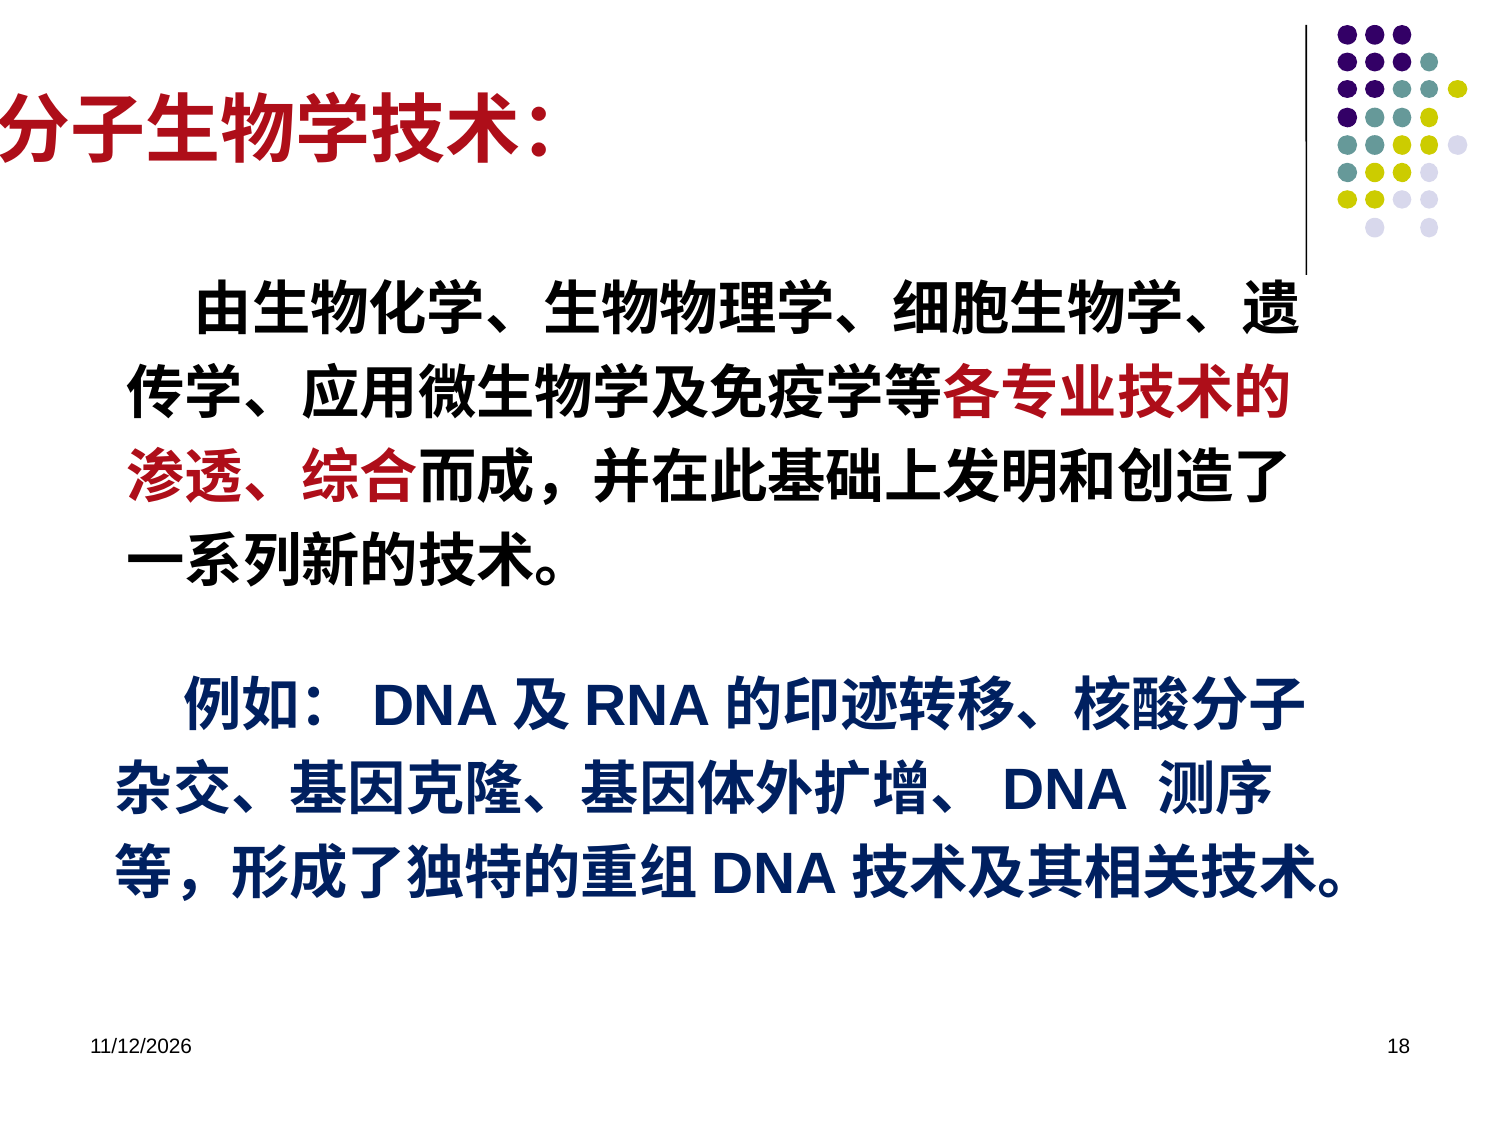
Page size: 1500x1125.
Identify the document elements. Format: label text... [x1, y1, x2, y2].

slide_number 18 [1074, 1024, 1426, 1101]
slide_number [74, 1024, 426, 1101]
text_box 例如：DNA及RNA的印迹转移、核酸分子杂交、基因克隆、基因体外扩增、DNA 测序等，形成了独特的重组DNA技术及其相关技术。 [100, 645, 1341, 913]
text_box 由生物化学、生物物理学、细胞生物学、遗传学、应用微生物学及免疫学等各专业技术的渗透、综合而成，并在此基础上发明和创造了一系列新的技术。 [112, 250, 1329, 685]
text_box 分子生物学技术： [0, 56, 750, 180]
